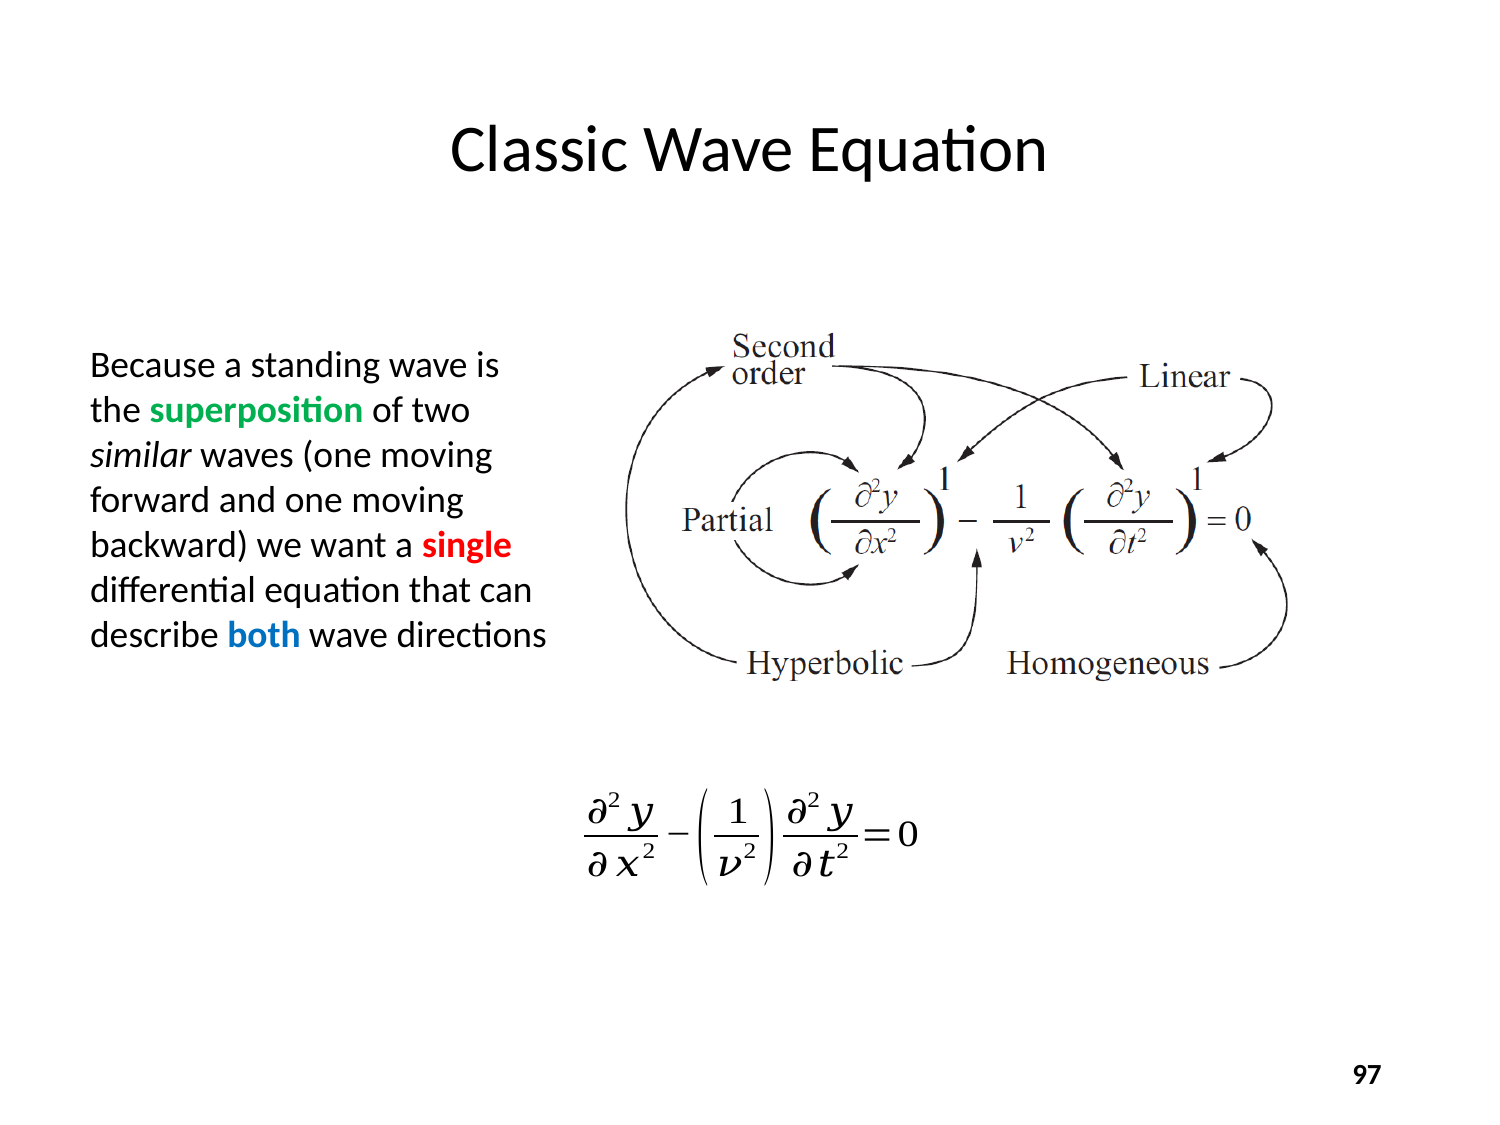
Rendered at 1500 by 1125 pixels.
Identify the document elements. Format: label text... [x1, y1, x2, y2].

text_box Because a standing wave is the superposition of two similar waves (one moving forward and one moving backward) we want a single differential equation that can describe both wave directions [75, 332, 568, 663]
picture [568, 287, 1361, 710]
slide_number 97 [1059, 1042, 1397, 1103]
title Classic Wave Equation [103, 59, 1397, 241]
